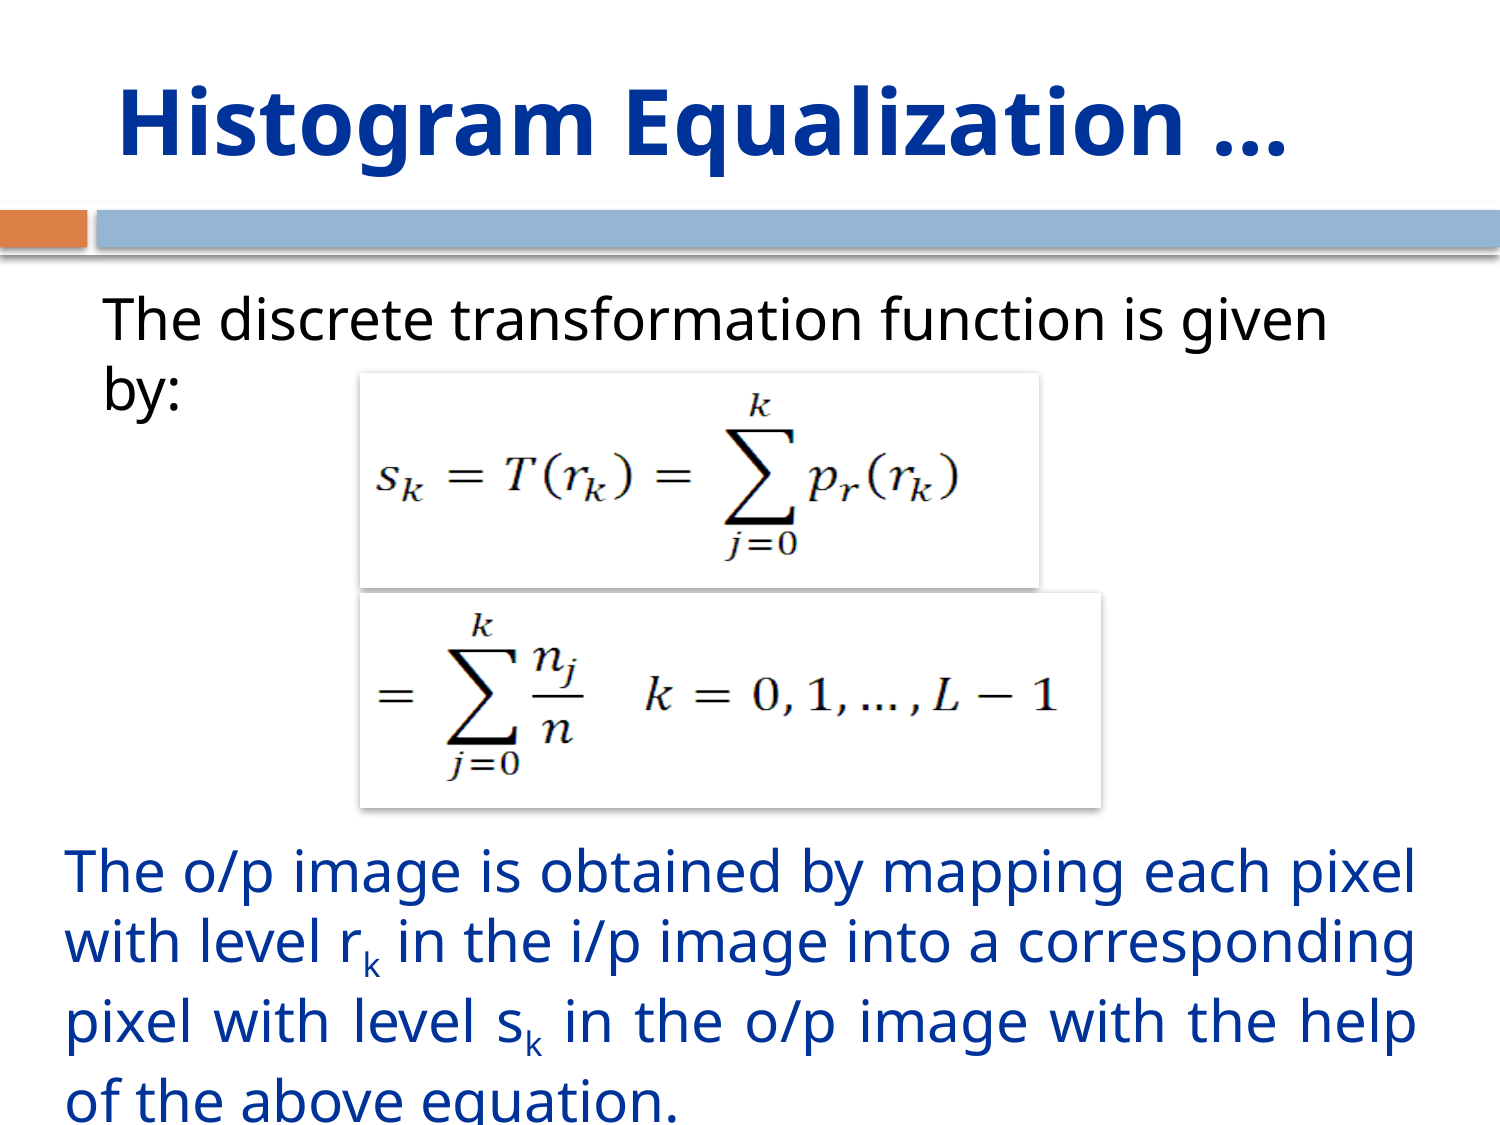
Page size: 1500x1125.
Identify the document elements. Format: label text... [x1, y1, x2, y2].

text_box The discrete transformation function is given by: [87, 274, 1389, 430]
text_box The o/p image is obtained by mapping each pixel with level rk in the i/p image into a corresponding pixel with level sk in the o/p image with the help of the above equation. [49, 827, 1433, 1125]
picture [374, 607, 1088, 794]
title Histogram Equalization … [100, 37, 1438, 200]
picture [374, 387, 1025, 574]
